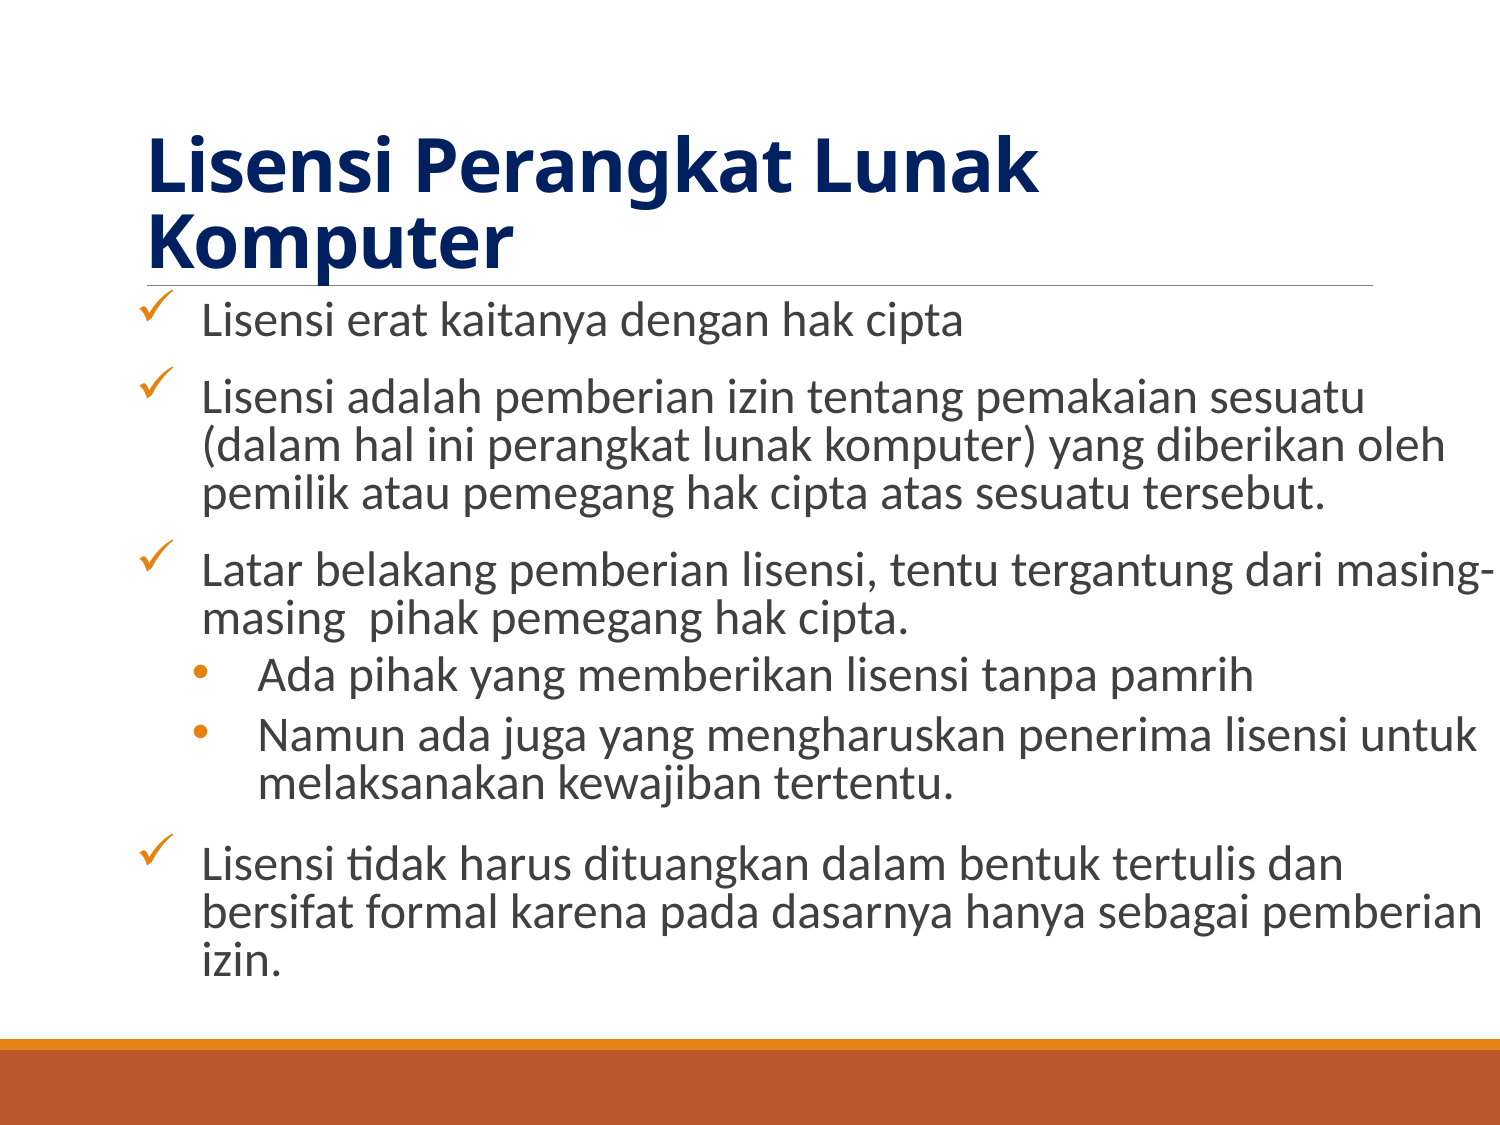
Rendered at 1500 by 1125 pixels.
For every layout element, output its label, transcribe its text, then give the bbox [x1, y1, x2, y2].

title Lisensi Perangkat Lunak Komputer [130, 53, 1368, 292]
list Lisensi erat kaitanya dengan hak cipta Lisensi adalah pemberian izin tentang pemakaian sesuatu (dalam hal ini perangkat lunak komputer) yang diberikan oleh pemilik atau pemegang hak cipta atas sesuatu tersebut. Latar belakang pemberian lisensi, tentu tergantung dari masing-masing pihak pemegang hak cipta. Ada pihak yang memberikan lisensi tanpa pamrih Namun ada juga yang mengharuskan penerima lisensi untuk melaksanakan kewajiban tertentu. Lisensi tidak harus dituangkan dalam bentuk tertulis dan bersifat formal karena pada dasarnya hanya sebagai pemberian izin. [135, 290, 1500, 1125]
